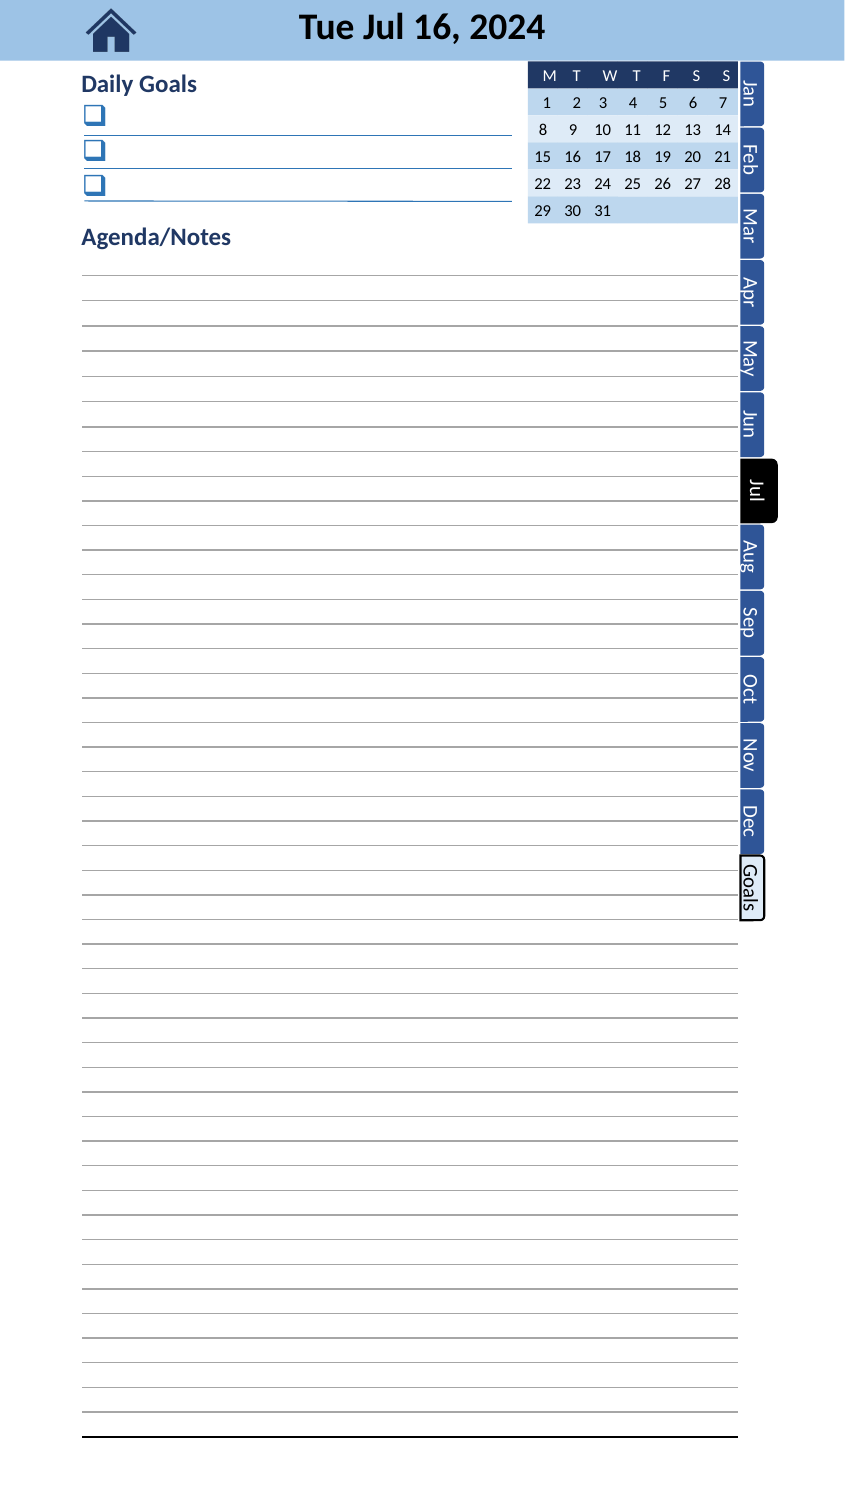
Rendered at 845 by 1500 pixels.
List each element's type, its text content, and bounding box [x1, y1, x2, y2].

list Tue Jul 16, 2024 [190, 0, 655, 61]
picture [82, 1, 140, 59]
